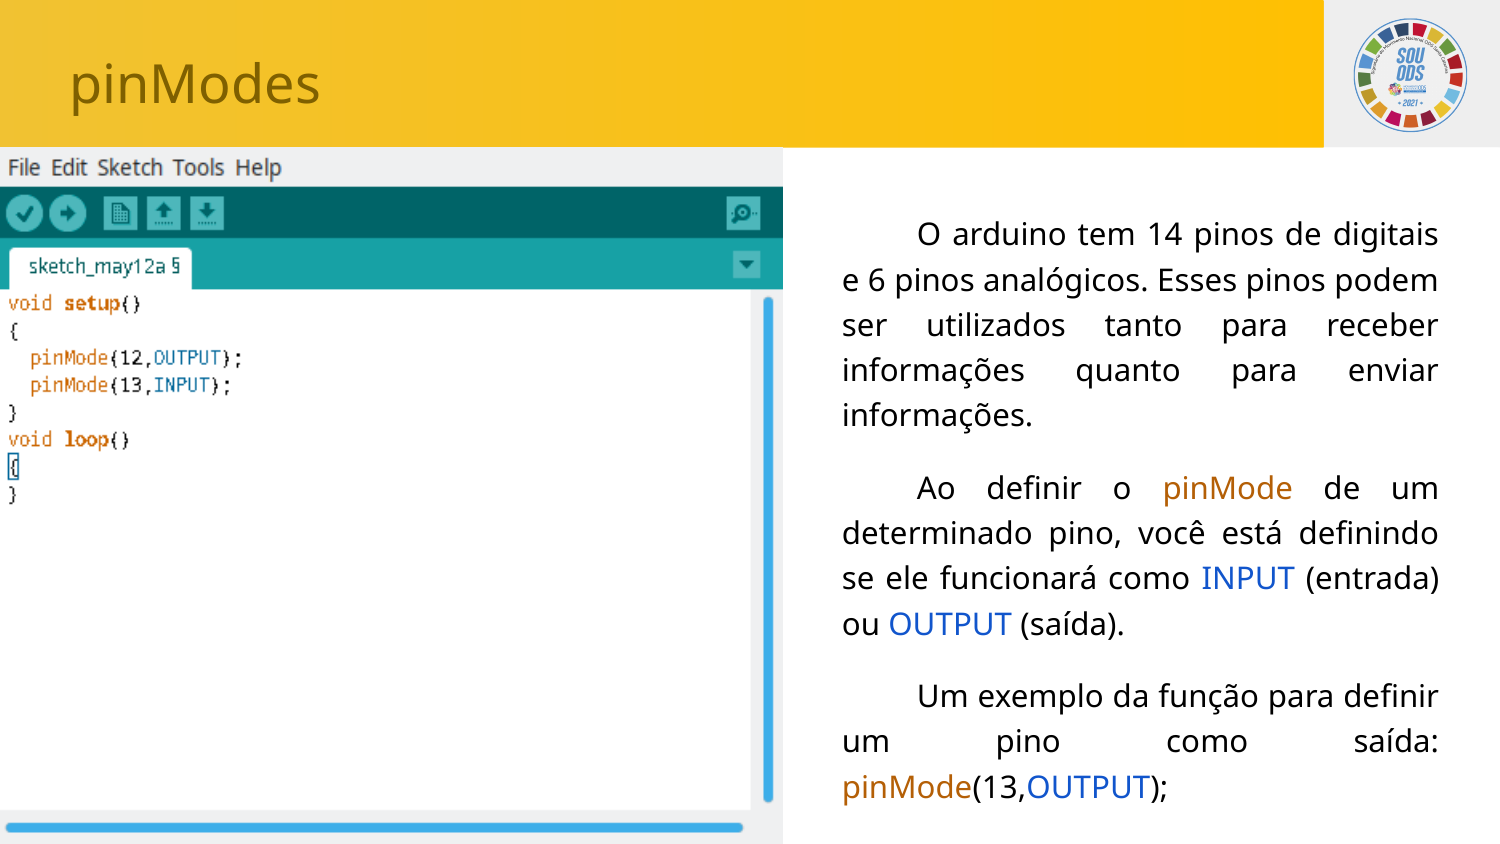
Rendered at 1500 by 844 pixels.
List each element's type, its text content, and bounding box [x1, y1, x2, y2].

list O arduino tem 14 pinos de digitais e 6 pinos analógicos. Esses pinos podem ser utilizados tanto para receber informações quanto para enviar informações. Ao definir o pinMode de um determinado pino, você está definindo se ele funcionará como INPUT (entrada) ou OUTPUT (saída). Um exemplo da função para definir um pino como saída: pinMode(13,OUTPUT); [783, 147, 1499, 844]
picture [0, 147, 783, 844]
title pinModes [54, 34, 1320, 115]
picture [1350, 12, 1474, 136]
